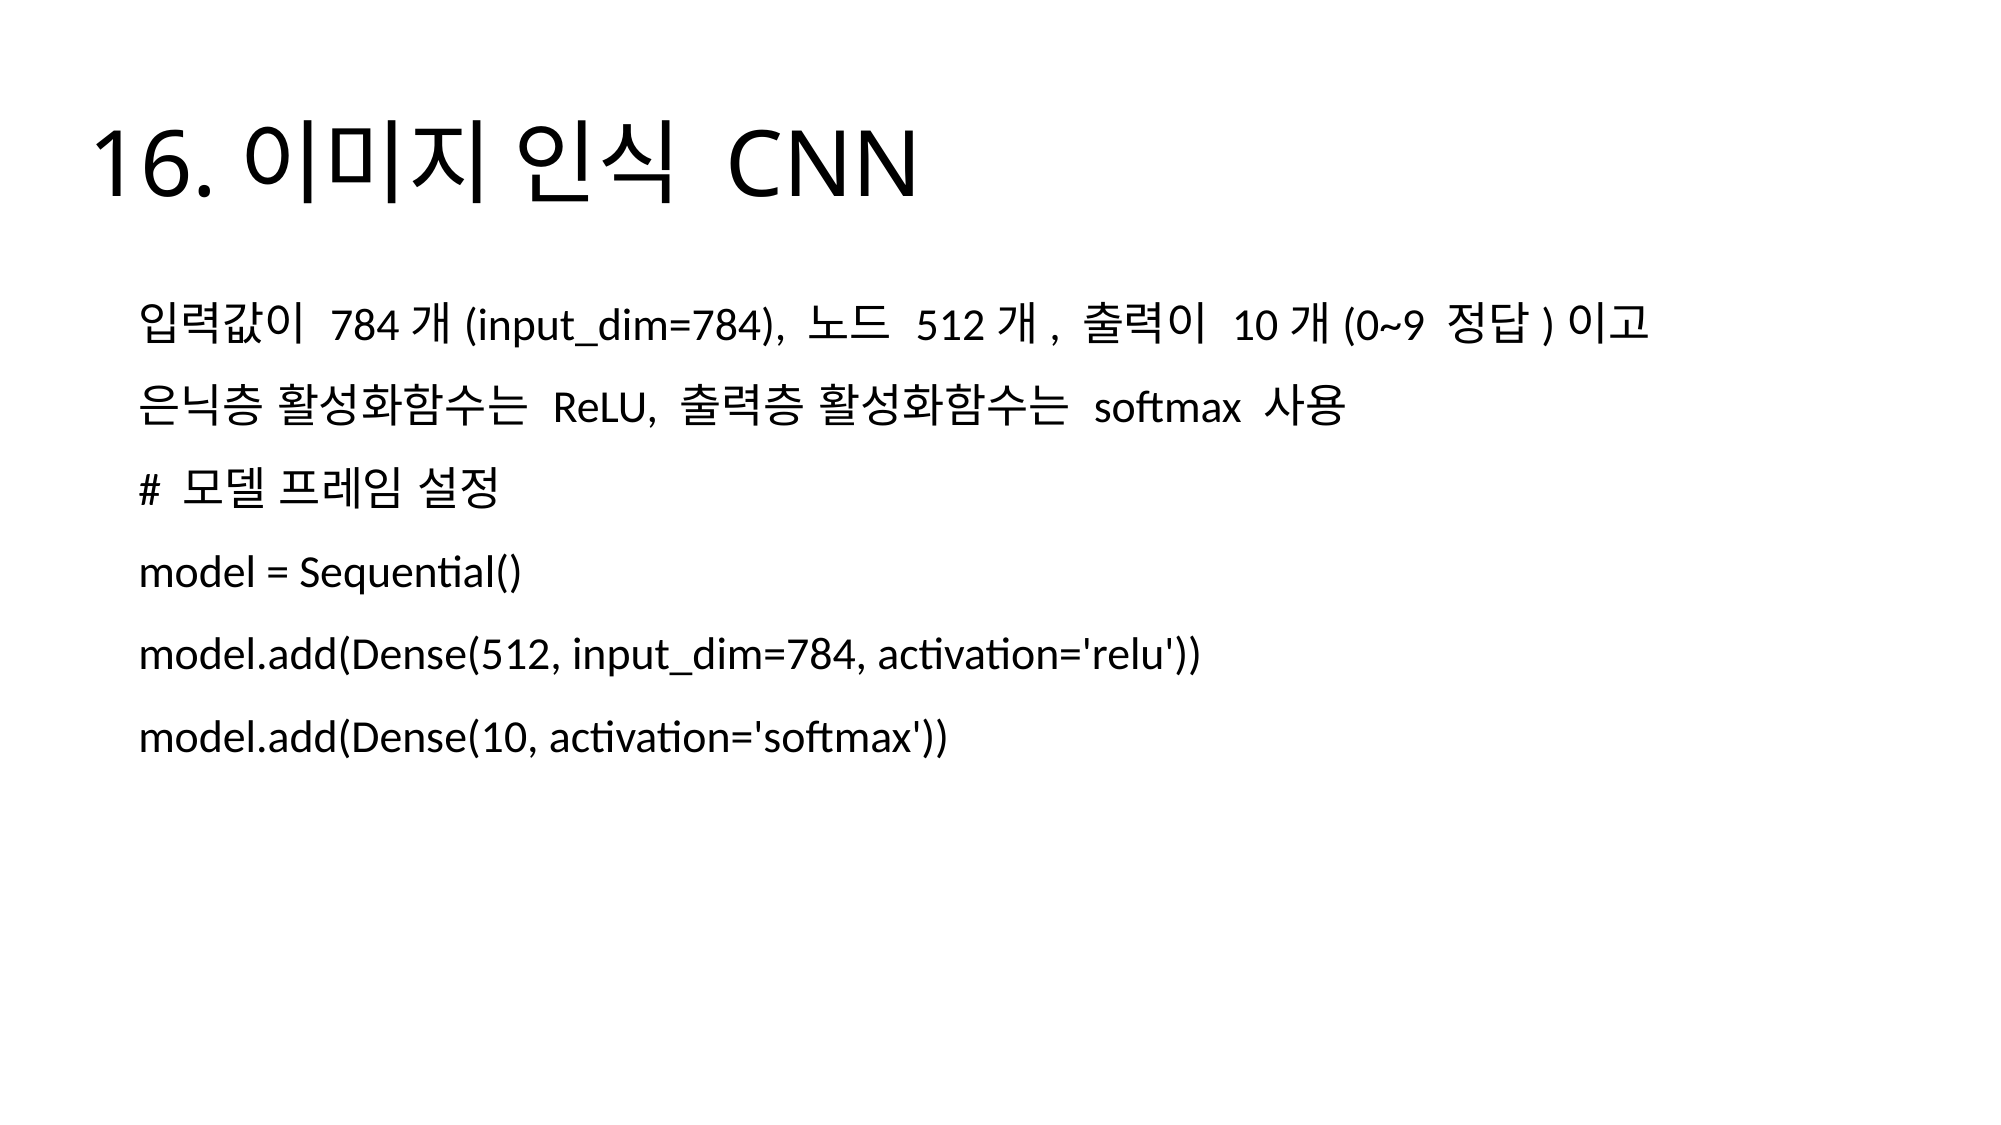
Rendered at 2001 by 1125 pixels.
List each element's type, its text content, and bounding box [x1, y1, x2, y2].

text_box 입력값이 784개(input_dim=784), 노드 512개, 출력이 10개(0~9 정답)이고 은닉층 활성화함수는 ReLU, 출력층 활성화함수는 softmax 사용 # 모델 프레임 설정 model = Sequential() model.add(Dense(512, input_dim=784, activation='relu')) model.add(Dense(10, activation='softmax')) [98, 252, 1899, 1000]
title 16.이미지 인식 CNN [68, 97, 1932, 223]
